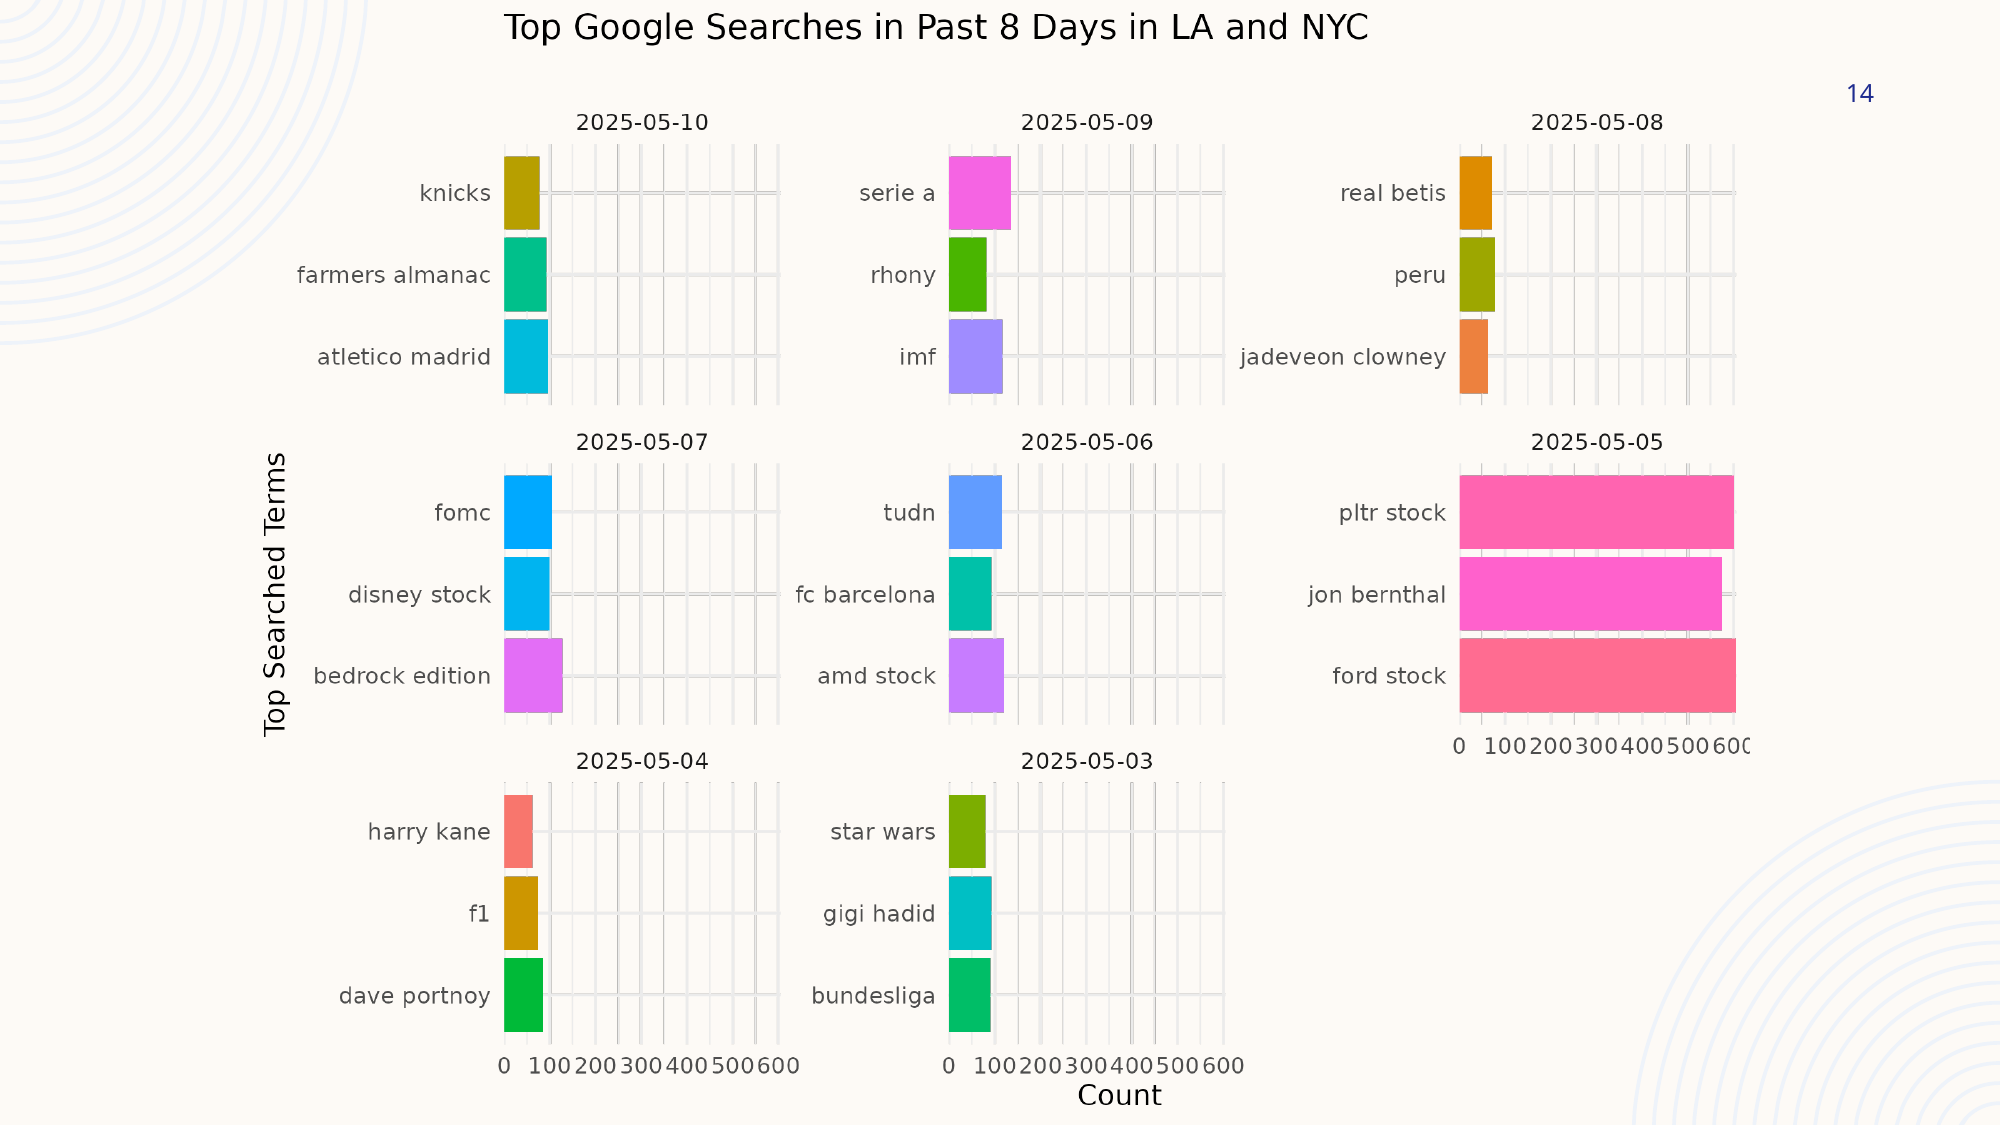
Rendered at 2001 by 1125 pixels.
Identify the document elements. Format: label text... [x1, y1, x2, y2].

picture [249, 0, 1750, 1125]
slide_number 14 [1750, 75, 1875, 116]
